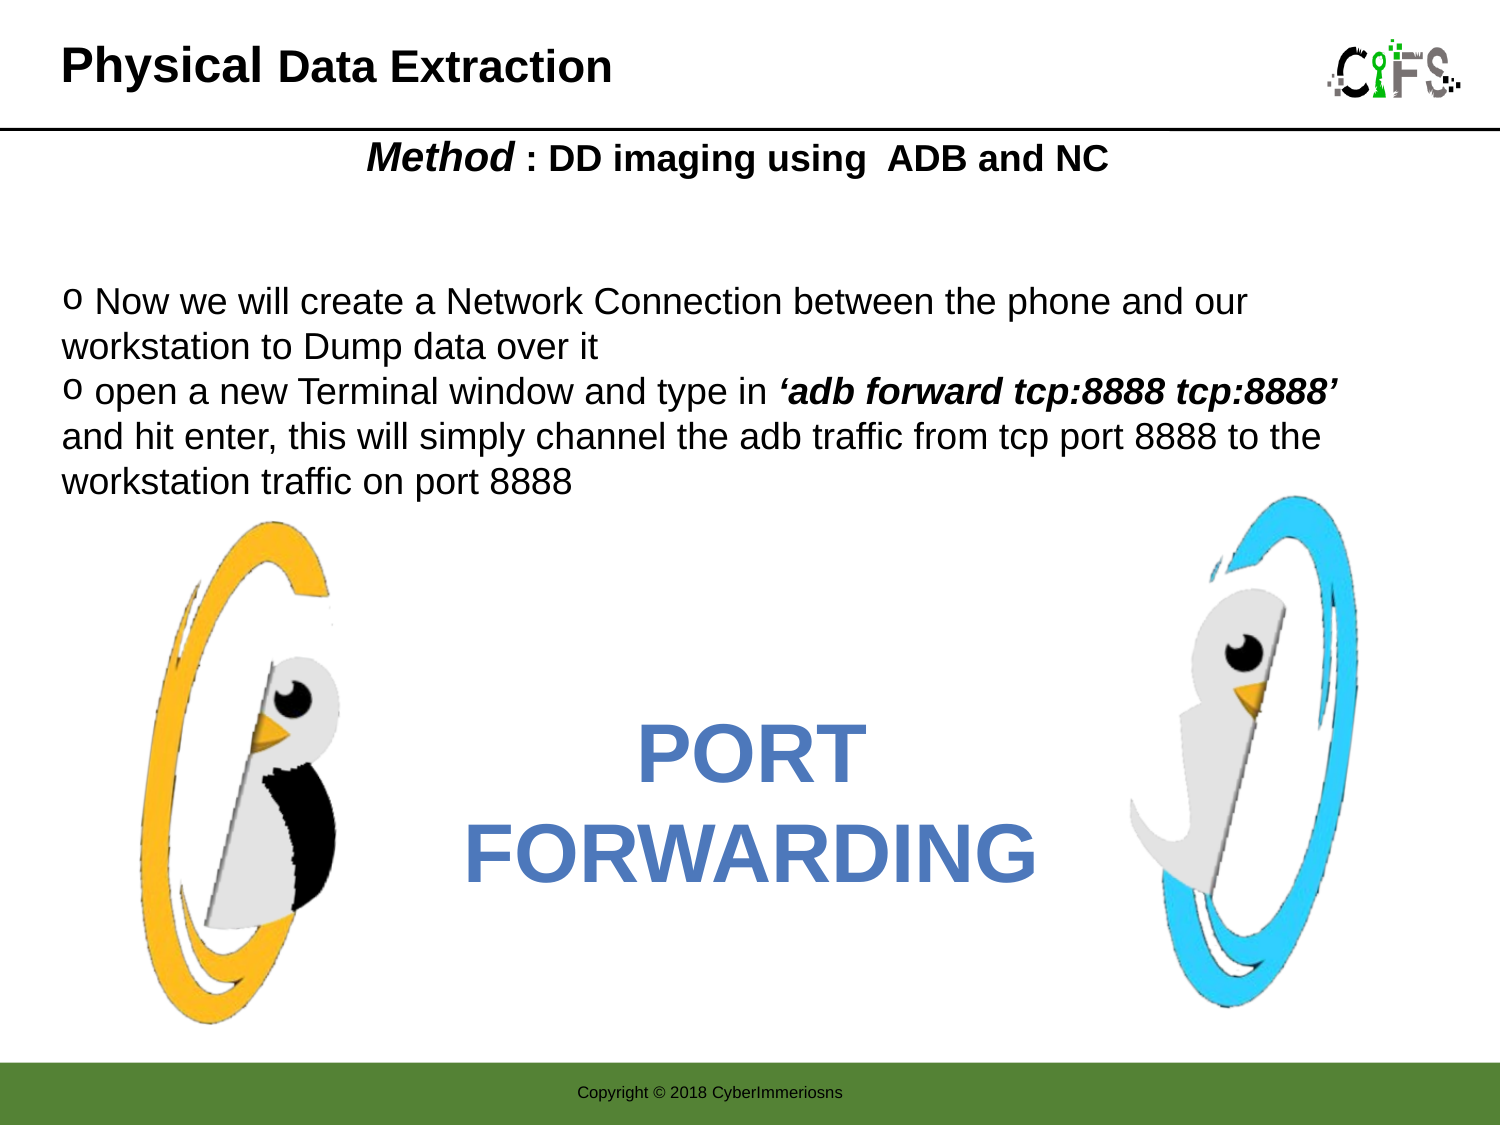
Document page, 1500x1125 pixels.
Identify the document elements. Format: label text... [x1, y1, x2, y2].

text_box Now we will create a Network Connection between the phone and our workstation to Dump data over it open a new Terminal window and type in ‘adb forward tcp:8888 tcp:8888’ and hit enter, this will simply channel the adb traffic from tcp port 8888 to the workstation traffic on port 8888 [46, 269, 1418, 510]
picture [1383, 37, 1462, 100]
picture [88, 340, 1416, 1125]
text_box Method : DD imaging using ADB and NC [46, 121, 1430, 187]
title Physical Data Extraction [60, 24, 1383, 102]
